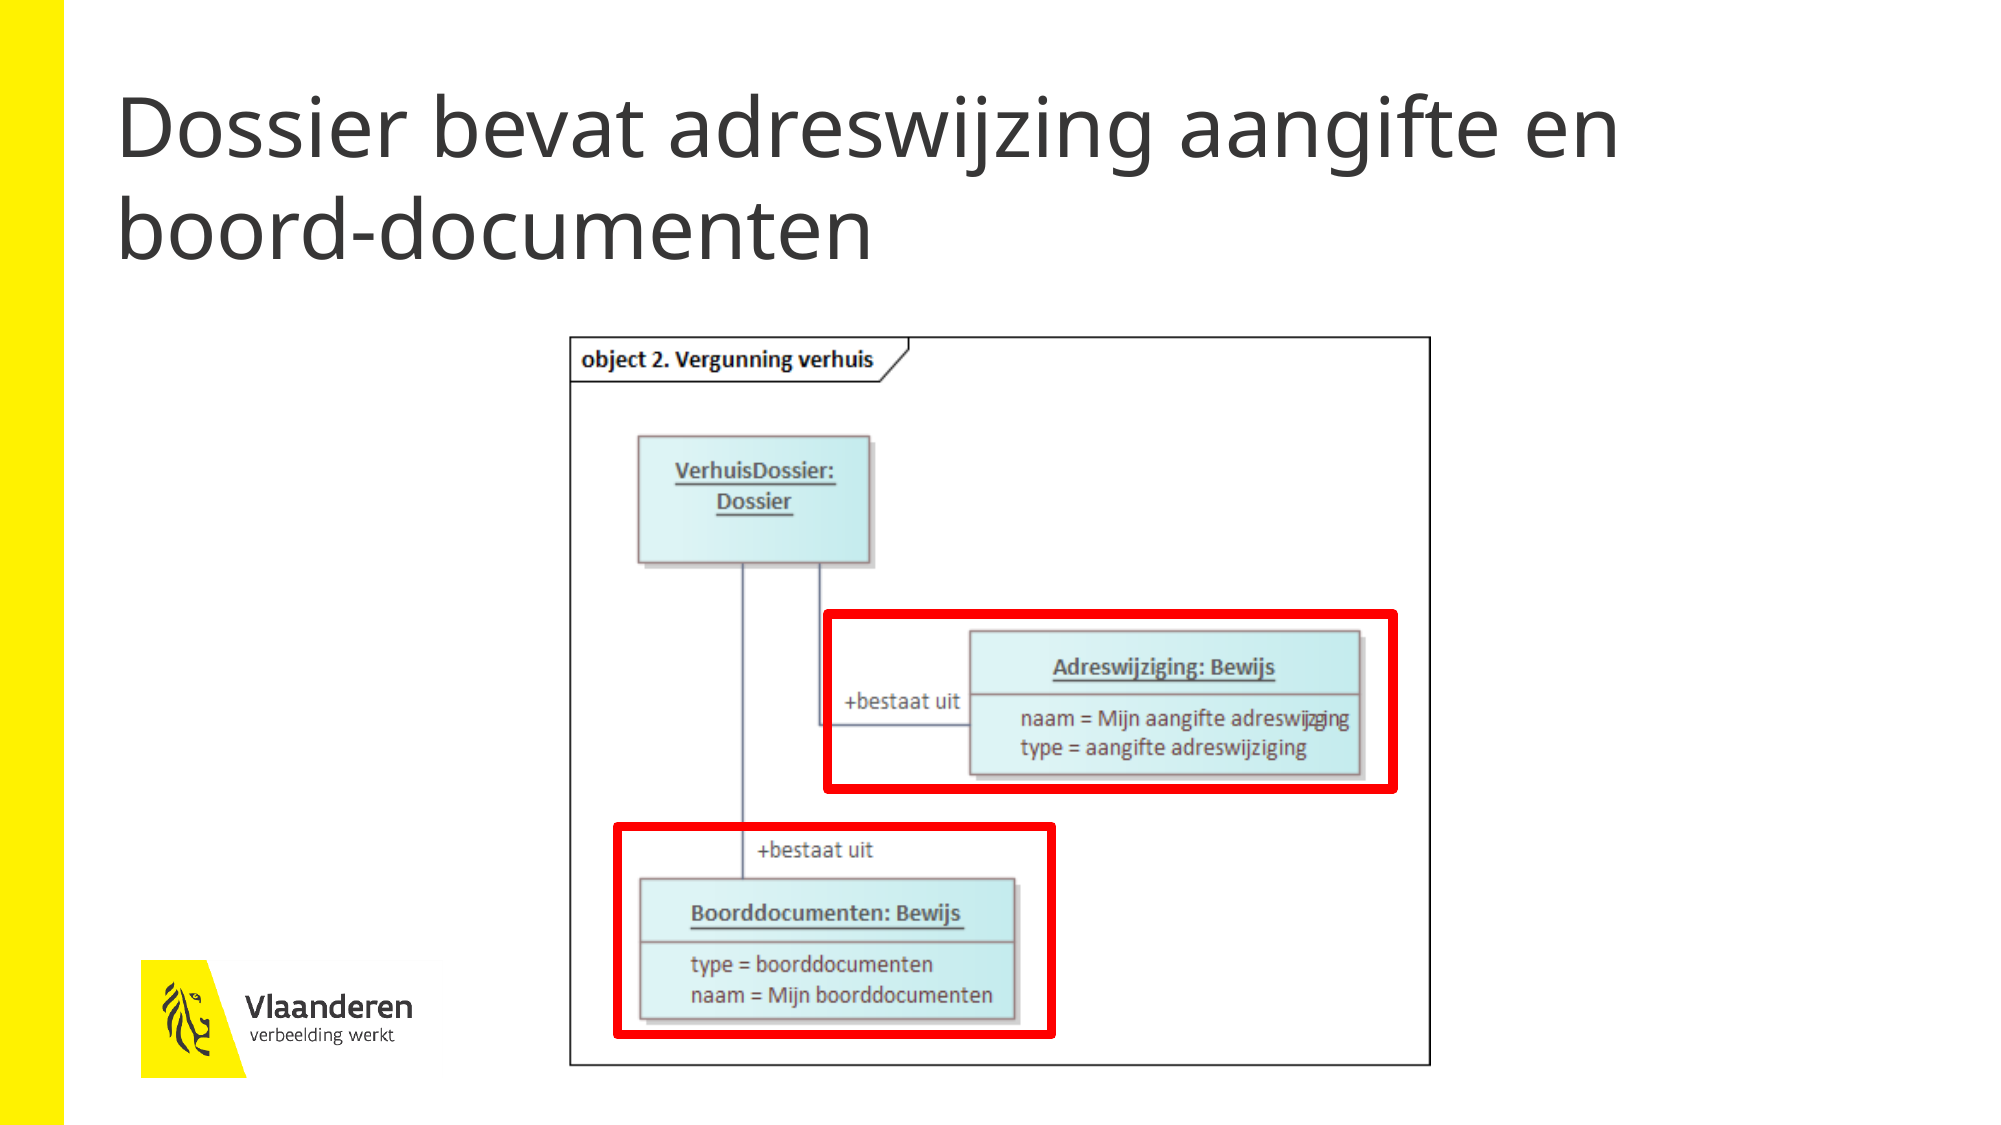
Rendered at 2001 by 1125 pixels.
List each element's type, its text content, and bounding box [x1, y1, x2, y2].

picture [141, 960, 443, 1078]
title Dossier bevat adreswijzing aangifte en boord-documenten [100, 57, 1909, 241]
picture [568, 335, 1432, 1068]
